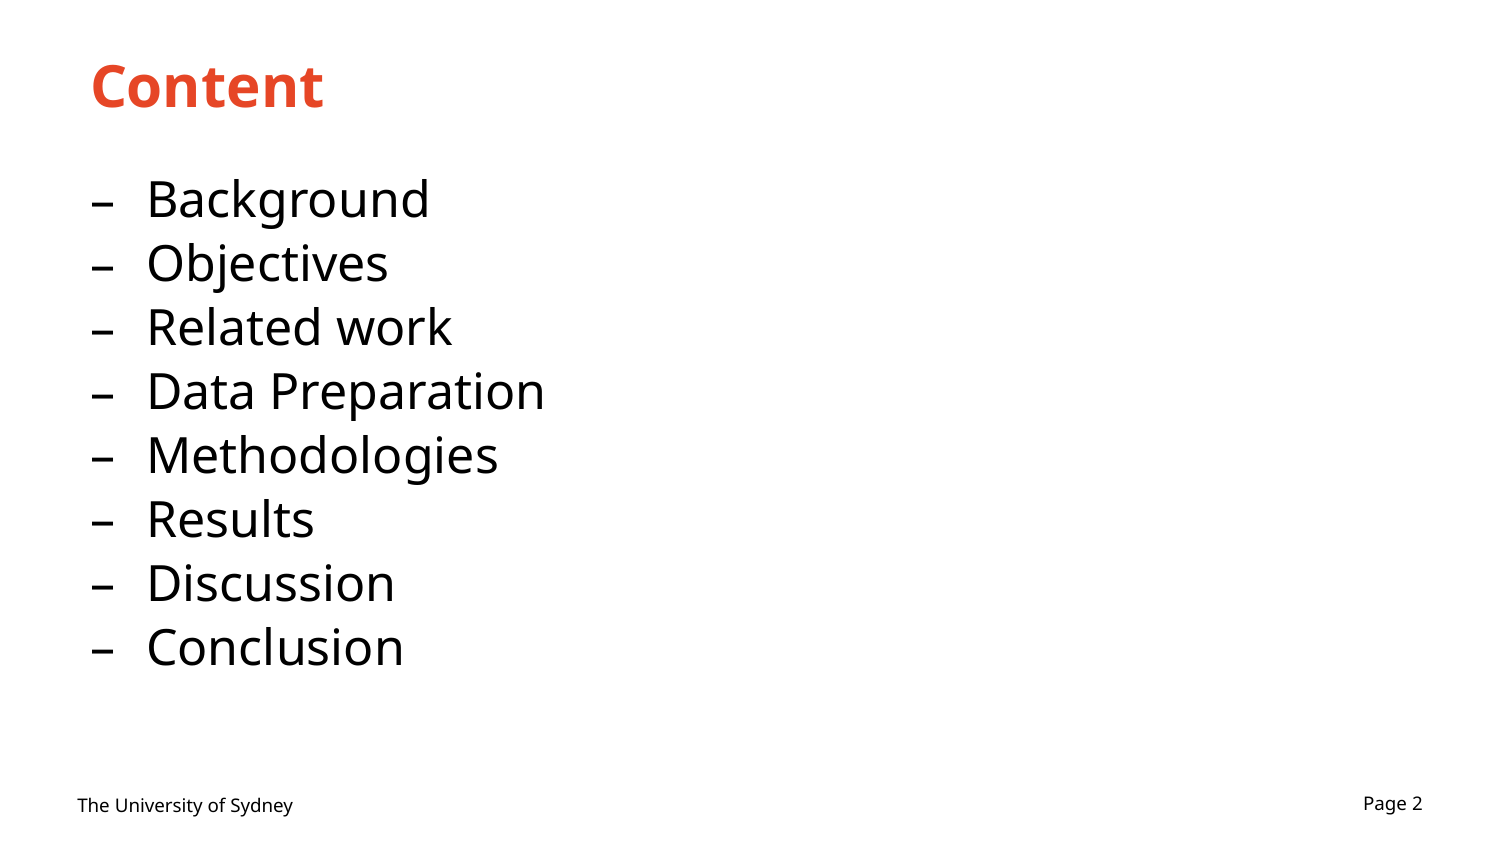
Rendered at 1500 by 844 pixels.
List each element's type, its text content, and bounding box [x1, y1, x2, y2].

list Background Objectives Related work Data Preparation Methodologies Results Discussion Conclusion [75, 167, 1425, 754]
title Content [75, 14, 1425, 155]
